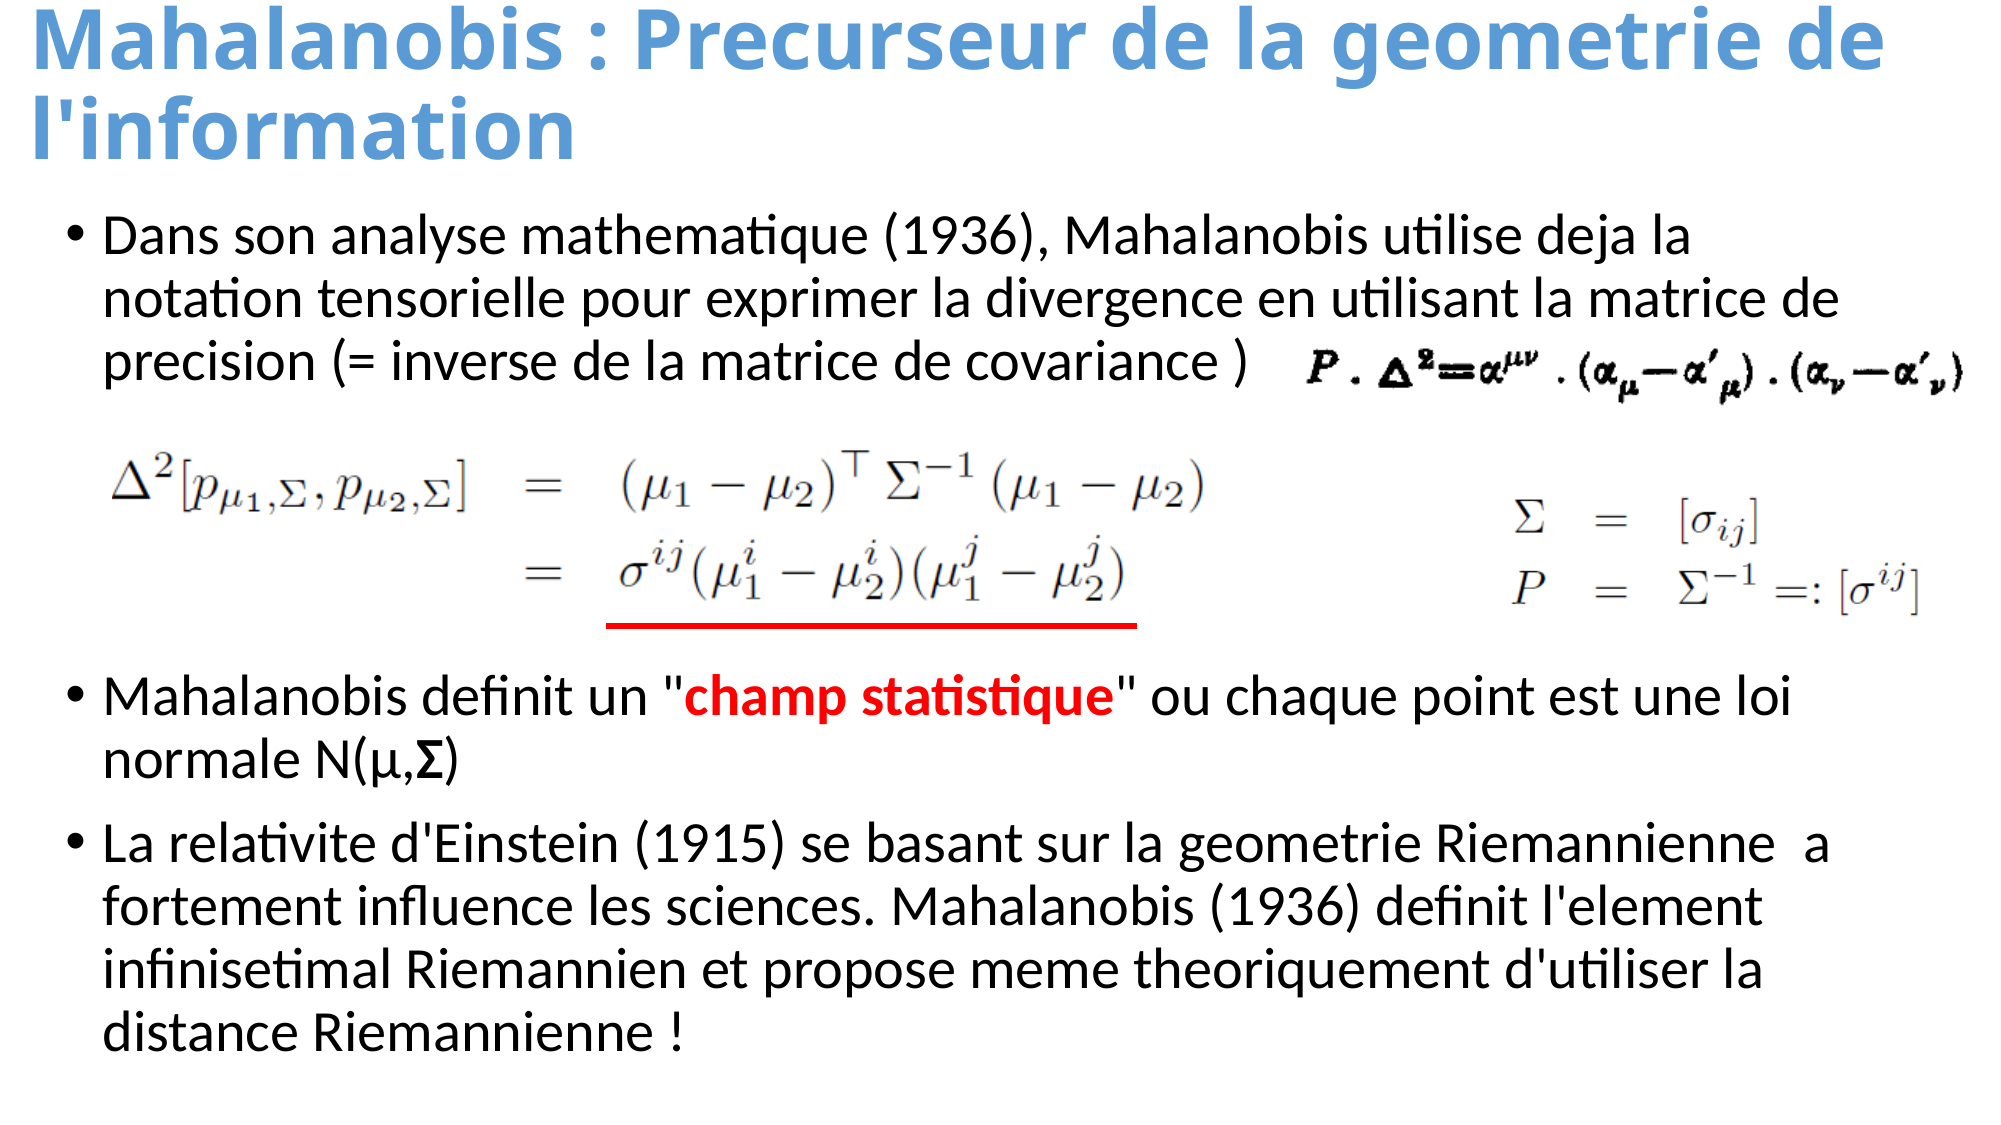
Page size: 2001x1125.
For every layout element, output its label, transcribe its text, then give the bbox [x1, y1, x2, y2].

list Dans son analyse mathematique (1936), Mahalanobis utilise deja la notation tensorielle pour exprimer la divergence en utilisant la matrice de precision (= inverse de la matrice de covariance ) Mahalanobis definit un "champ statistique" ou chaque point est une loi normale N(μ,Σ) La relativite d'Einstein (1915) se basant sur la geometrie Riemannienne a fortement influence les sciences. Mahalanobis (1936) definit l'element infinisetimal Riemannien et propose meme theoriquement d'utiliser la distance Riemannienne ! [50, 196, 1920, 1076]
picture [1495, 471, 1944, 637]
picture [112, 435, 1231, 626]
picture [1292, 314, 2000, 417]
title Mahalanobis : Precurseur de la geometrie de l'information [14, 0, 2000, 197]
